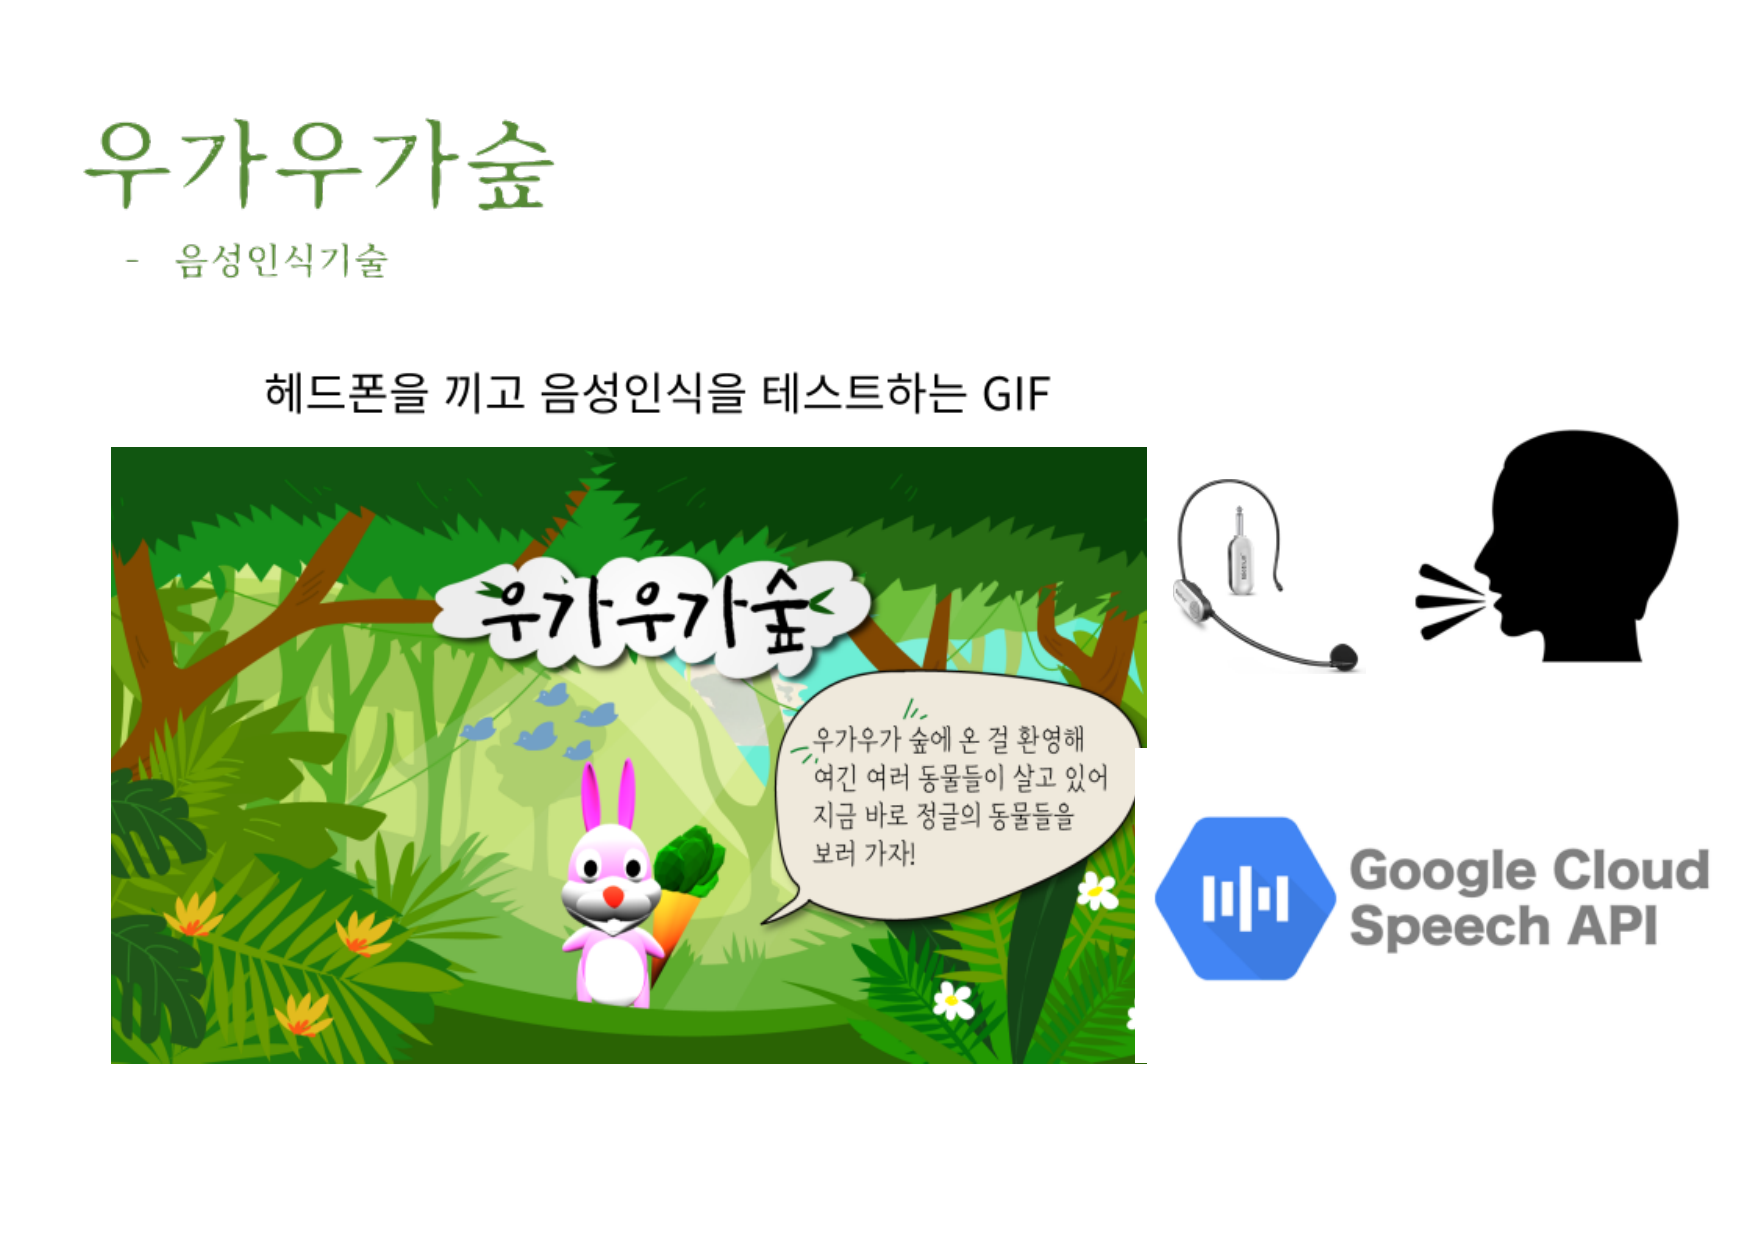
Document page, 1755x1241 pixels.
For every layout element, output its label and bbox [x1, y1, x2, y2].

picture [64, 84, 602, 326]
text_box [1135, 748, 1735, 1063]
text_box [1173, 479, 1366, 674]
picture [254, 353, 1071, 436]
text_box [111, 447, 1147, 1064]
text_box [1407, 425, 1694, 674]
